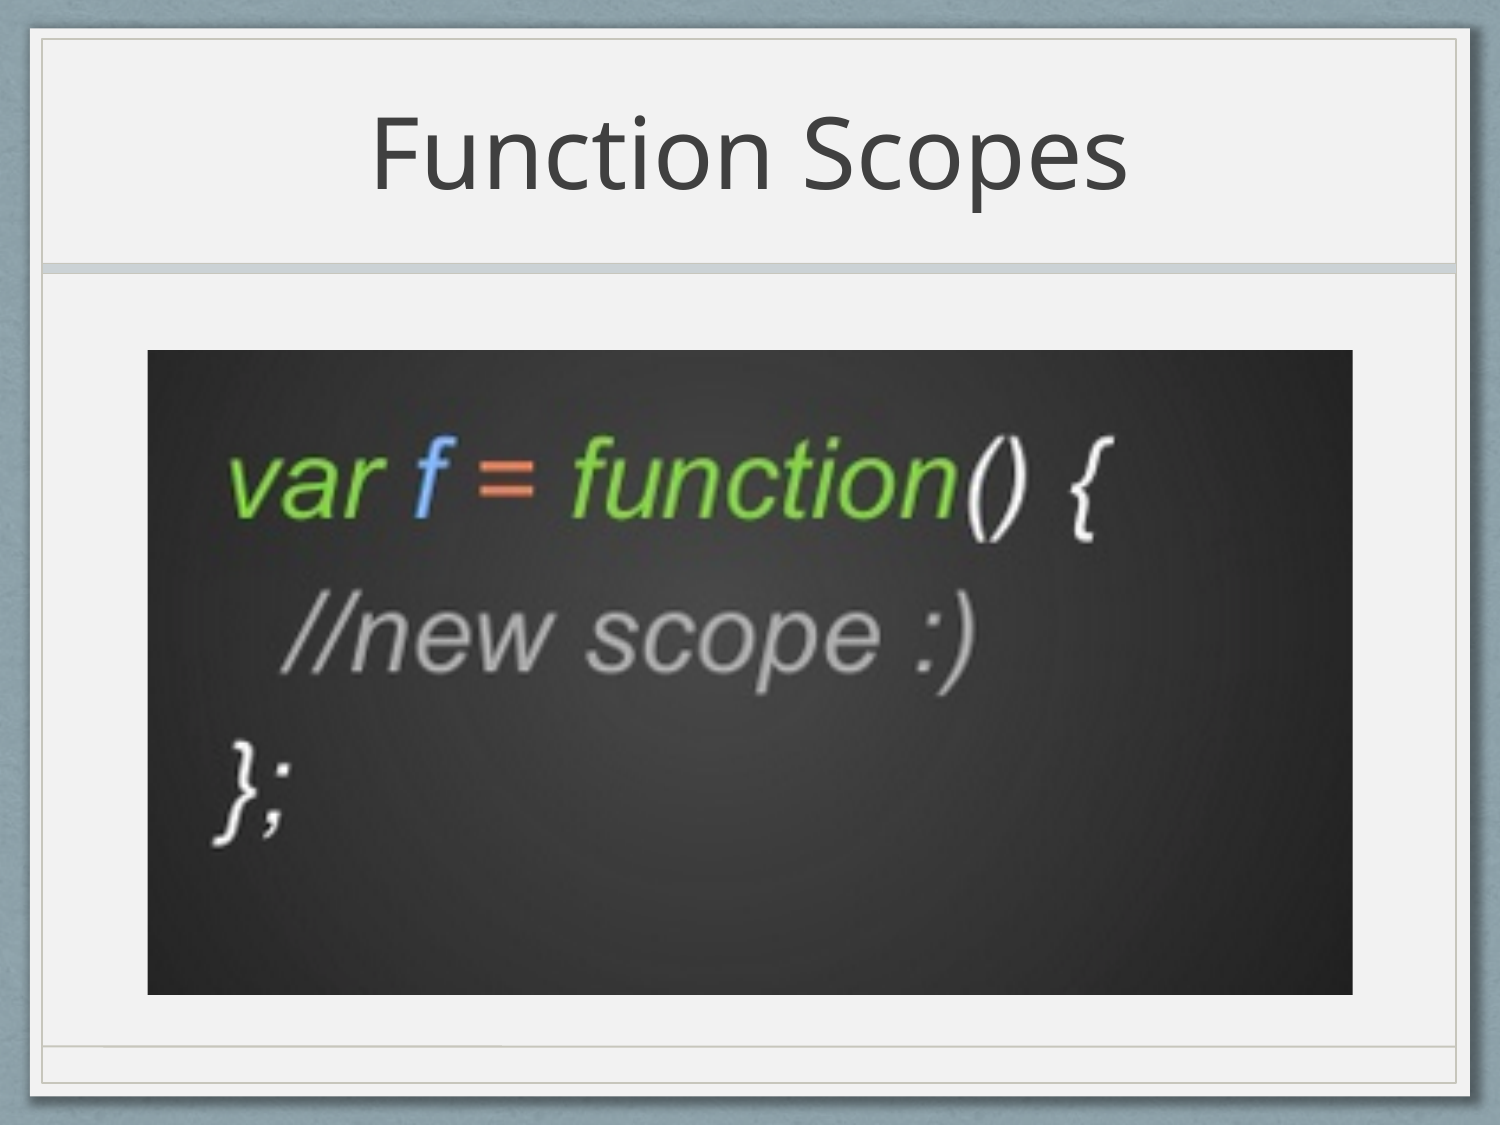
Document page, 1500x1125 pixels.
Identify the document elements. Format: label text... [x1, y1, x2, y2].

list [147, 349, 1354, 996]
title Function Scopes [147, 40, 1353, 260]
